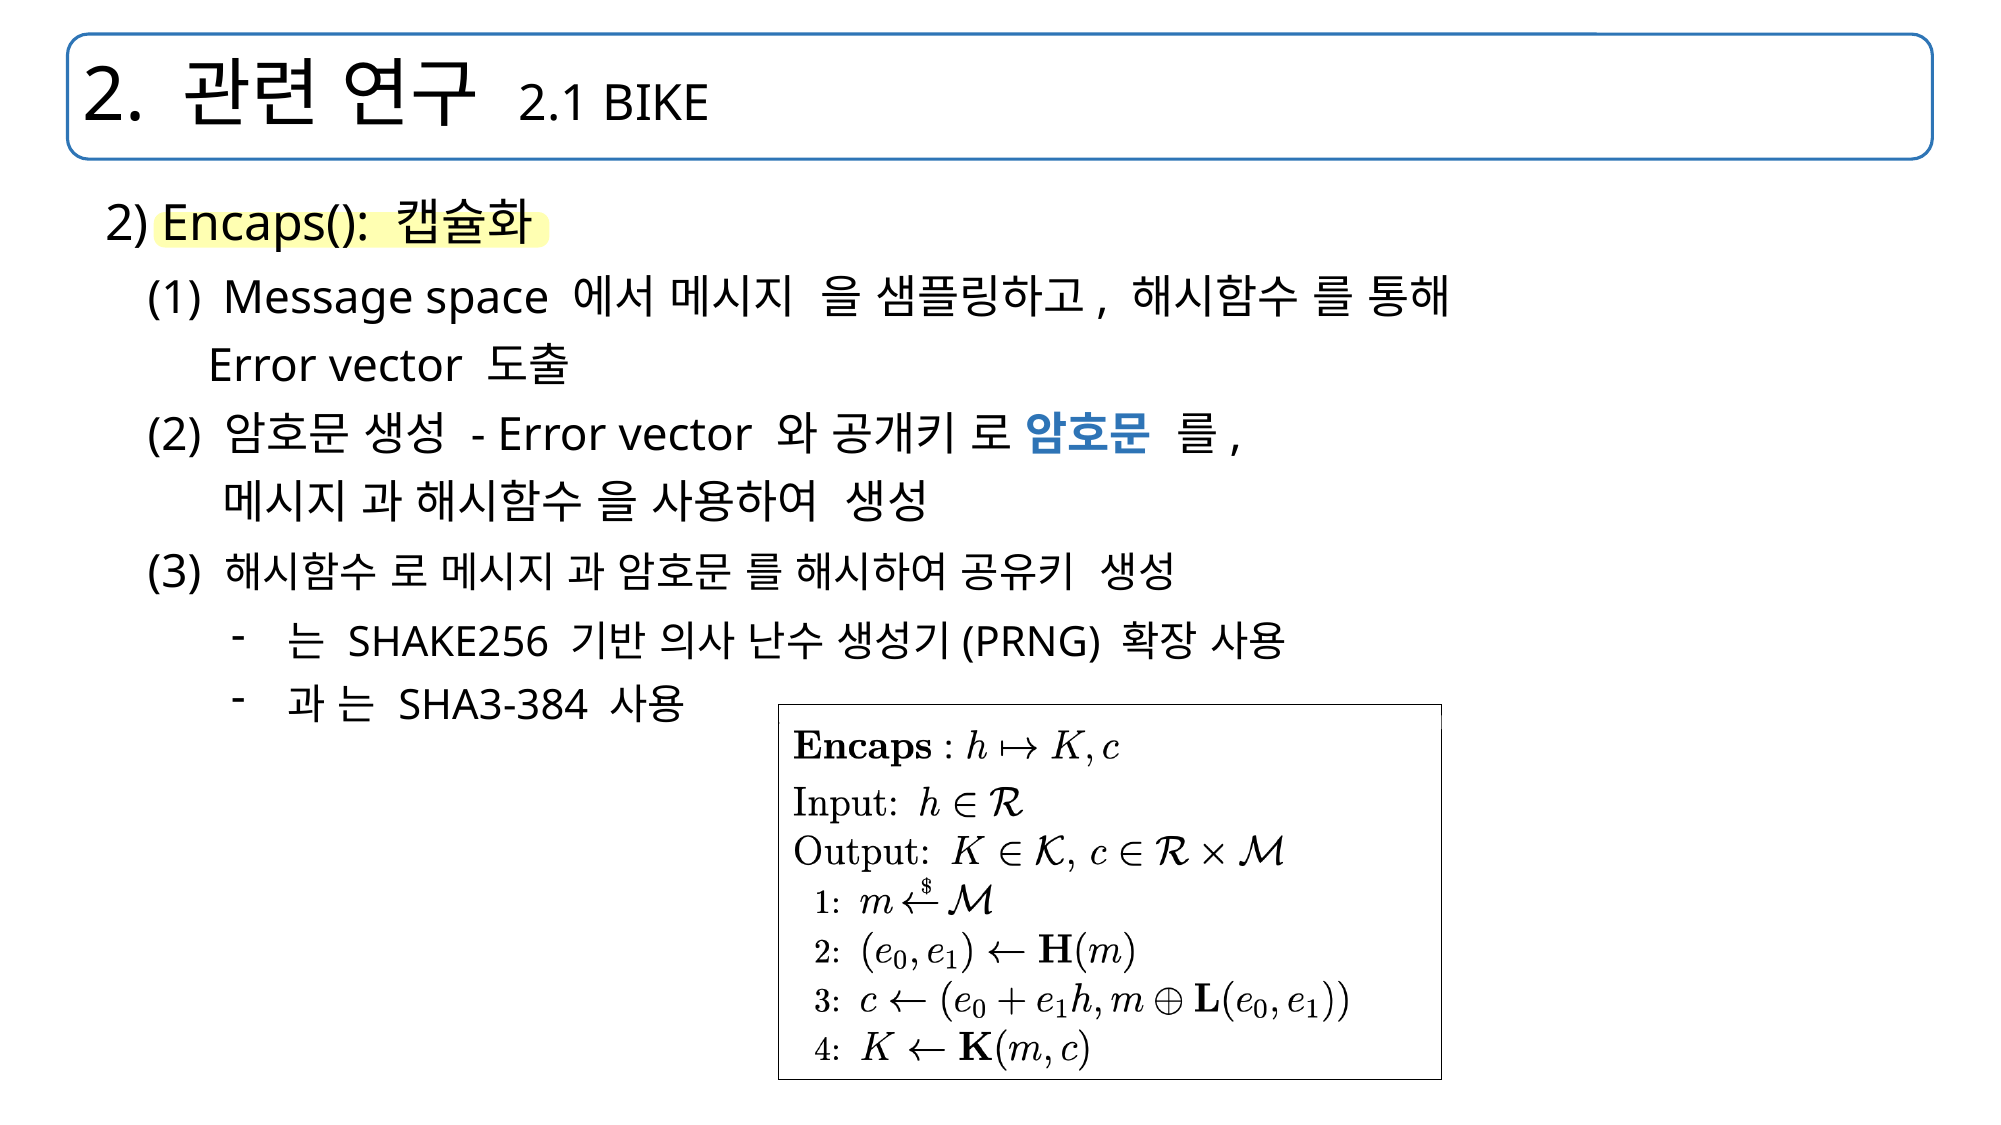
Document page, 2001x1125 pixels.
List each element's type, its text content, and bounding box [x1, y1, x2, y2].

text_box 2) Encaps(): 캡슐화 [90, 183, 1167, 258]
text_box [778, 704, 1442, 1080]
title 2. 관련 연구 2.1 BIKE [67, 34, 1933, 160]
